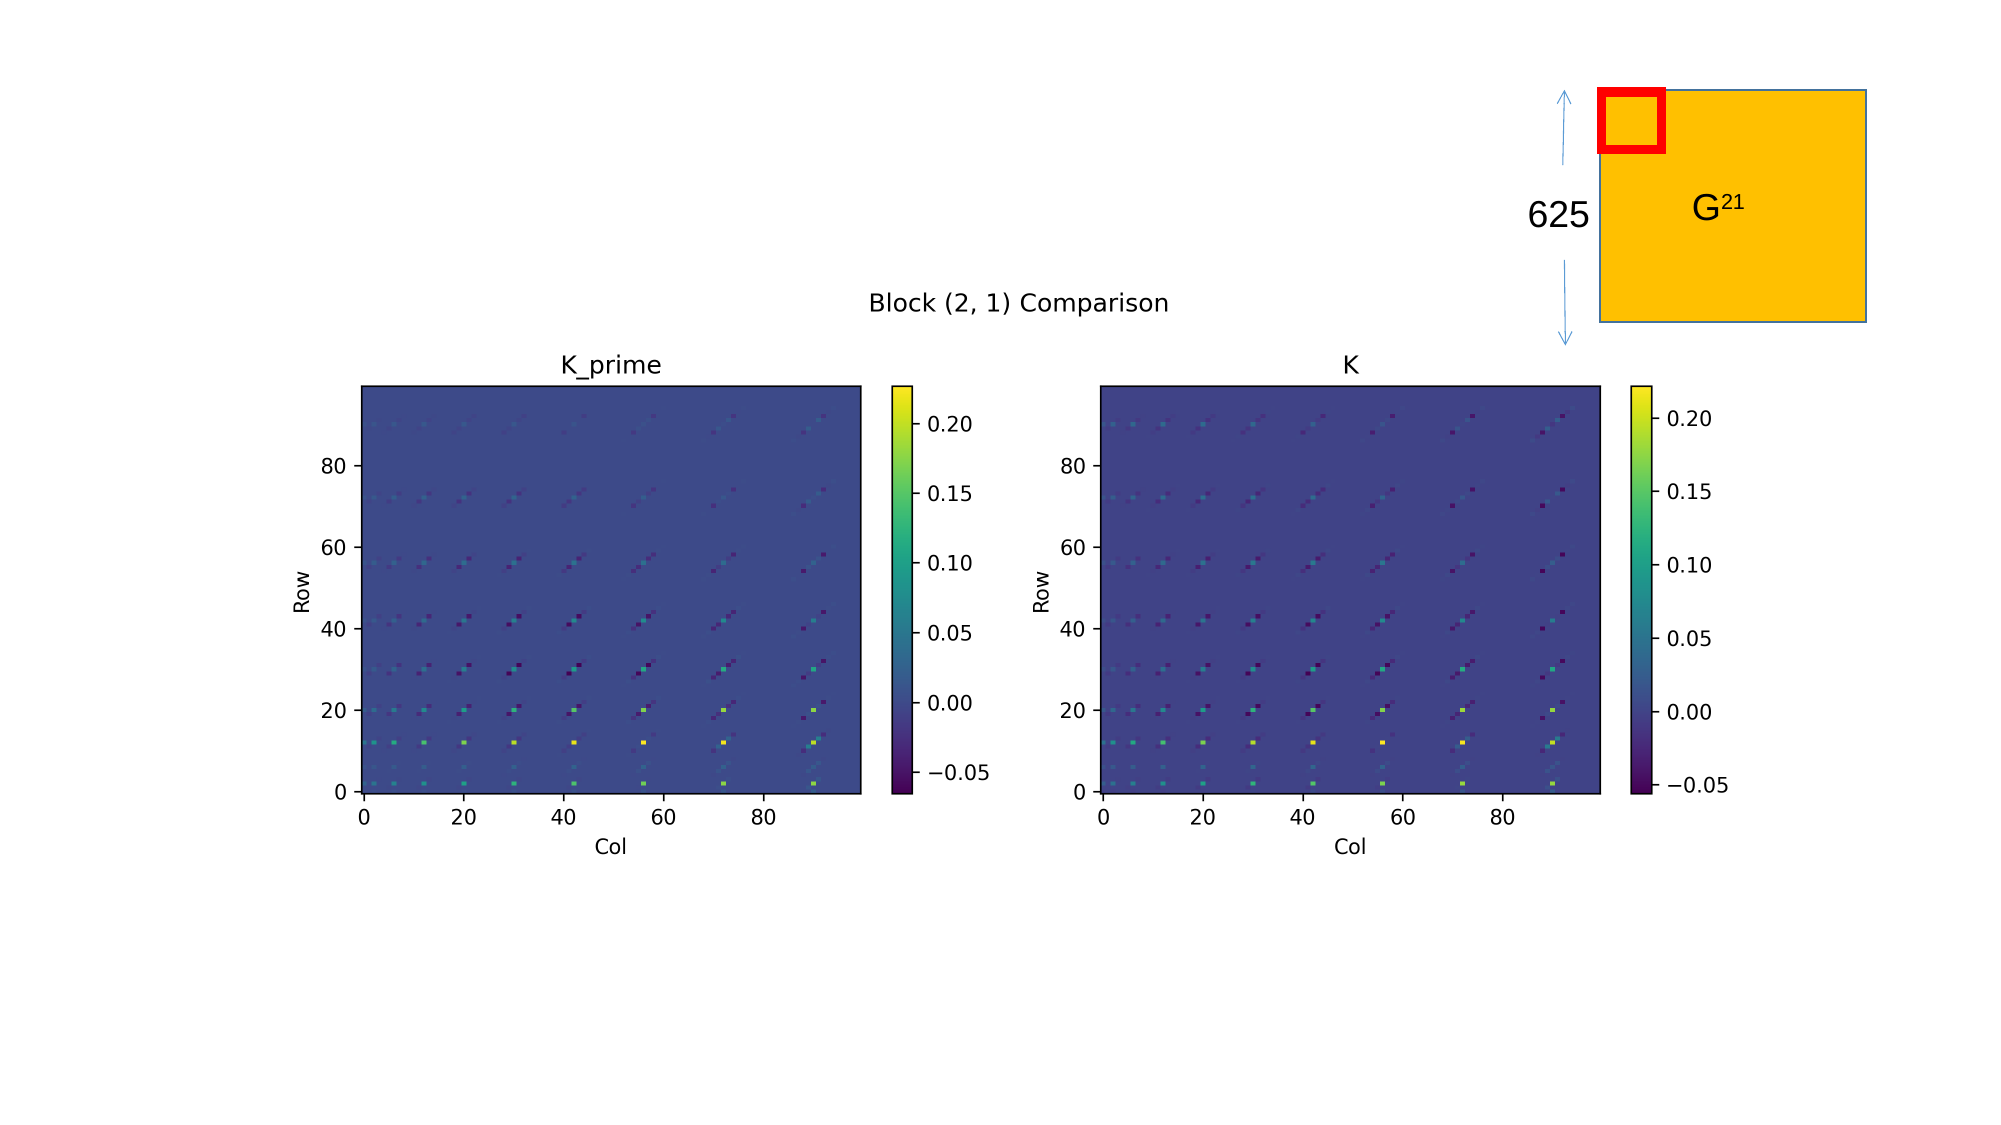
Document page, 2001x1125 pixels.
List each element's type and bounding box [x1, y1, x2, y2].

text_box [1512, 89, 1867, 346]
picture [268, 280, 1769, 881]
